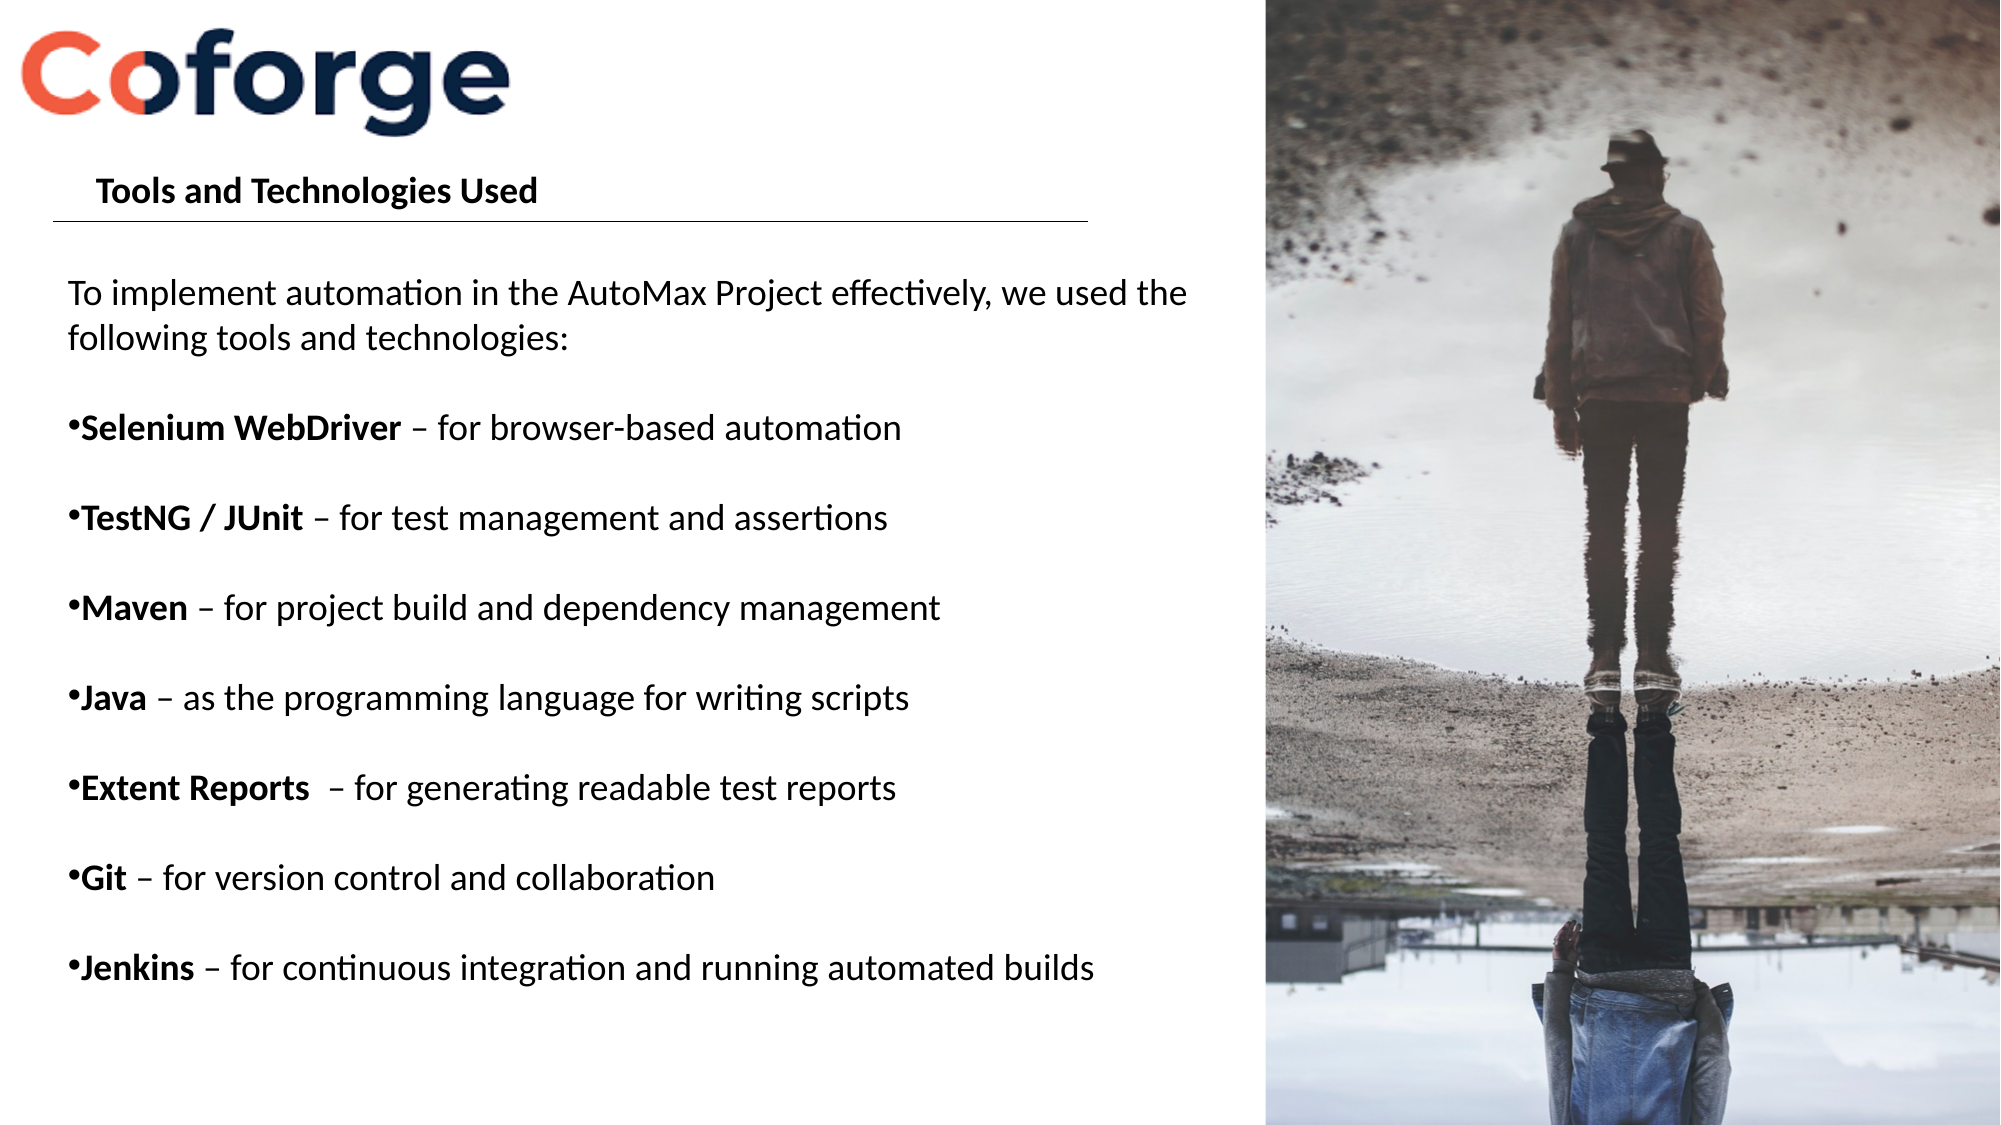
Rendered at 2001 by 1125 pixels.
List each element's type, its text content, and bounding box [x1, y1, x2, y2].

picture [0, 0, 539, 148]
text_box To implement automation in the AutoMax Project effectively, we used the following tools and technologies: Selenium WebDriver – for browser-based automation TestNG / JUnit – for test management and assertions Maven – for project build and dependency management Java – as the programming language for writing scripts Extent Reports – for generating readable test reports Git – for version control and collaboration Jenkins – for continuous integration and running automated builds [53, 260, 1211, 995]
picture [1265, 0, 2000, 1125]
text_box Tools and Technologies Used [81, 159, 1265, 219]
